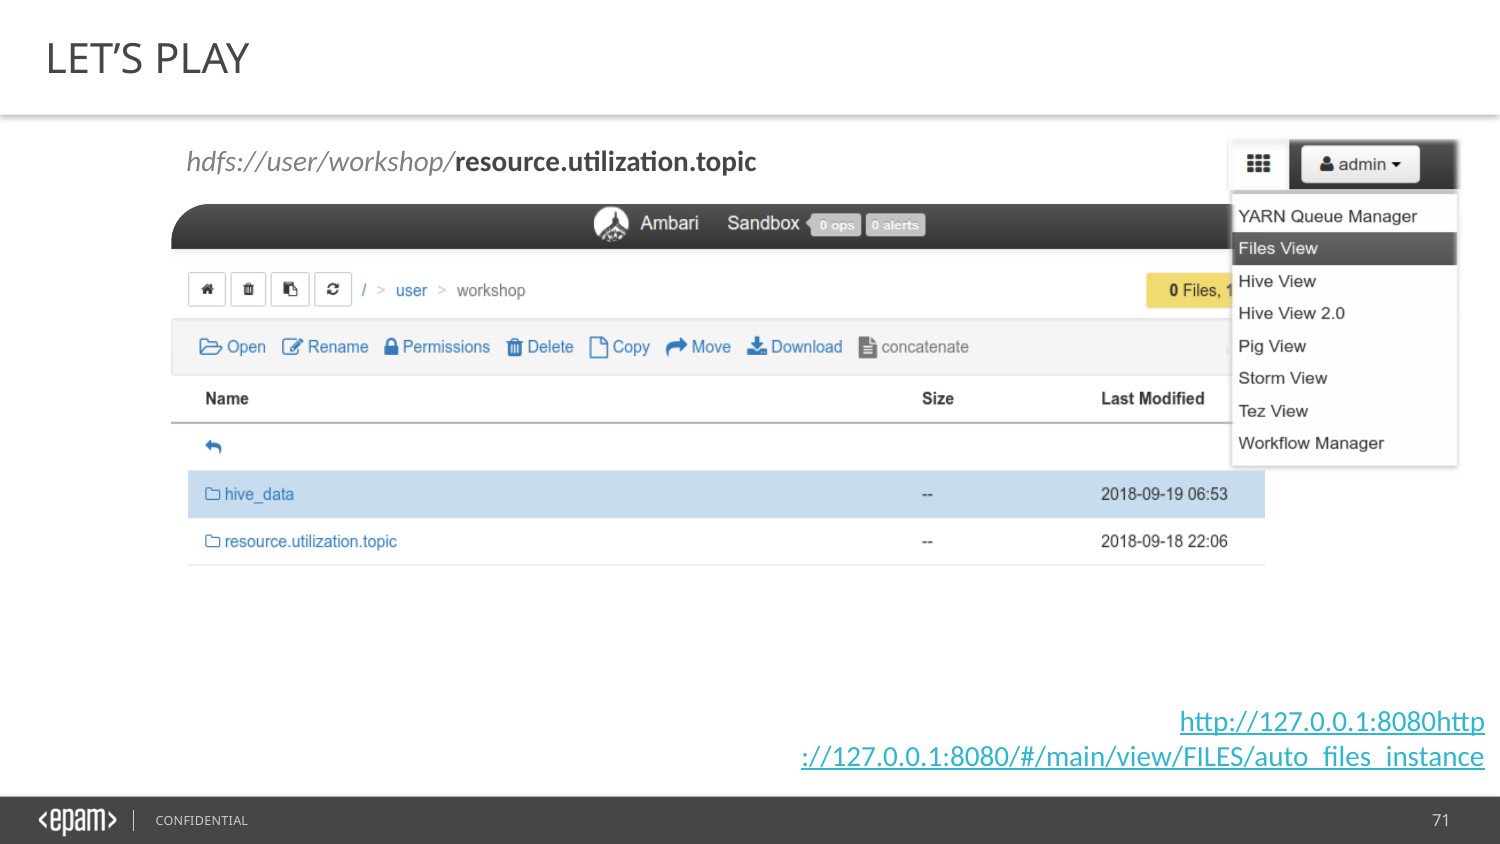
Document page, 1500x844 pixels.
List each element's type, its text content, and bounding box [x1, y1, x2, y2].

text_box http://127.0.0.1:8080 http://127.0.0.1:8080/#/main/view/FILES/auto_files_instance [510, 694, 1500, 780]
picture [170, 134, 1463, 644]
picture [38, 808, 117, 837]
list Let’s Play [0, 0, 1500, 115]
text_box hdfs://user/workshop/resource.utilization.topic​ [171, 134, 922, 185]
